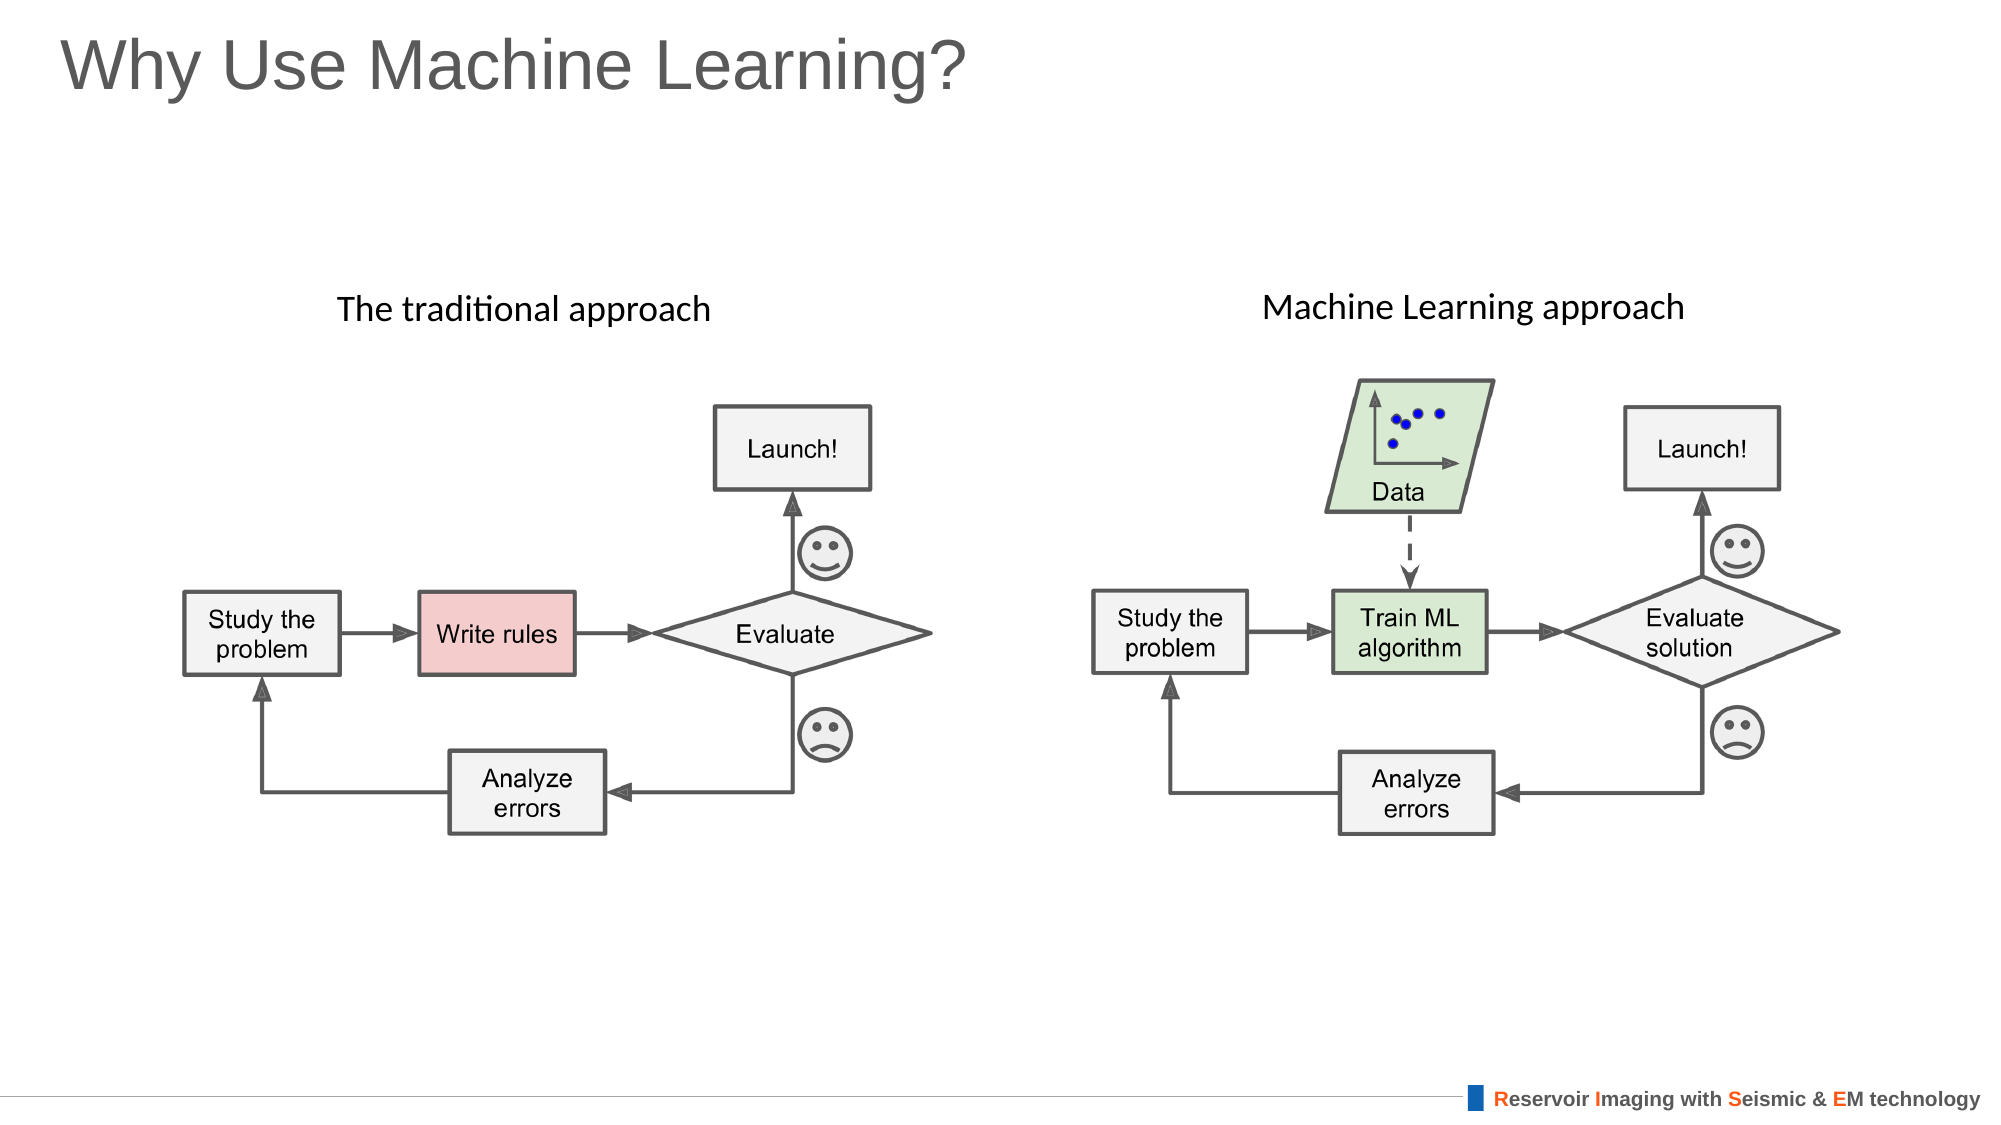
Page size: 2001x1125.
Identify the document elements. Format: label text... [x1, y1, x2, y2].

picture [1090, 378, 1841, 837]
text_box The traditional approach [322, 276, 793, 336]
text_box Machine Learning approach [1247, 274, 1718, 335]
picture [181, 404, 933, 837]
title Why Use Machine Learning? [45, 0, 1771, 134]
